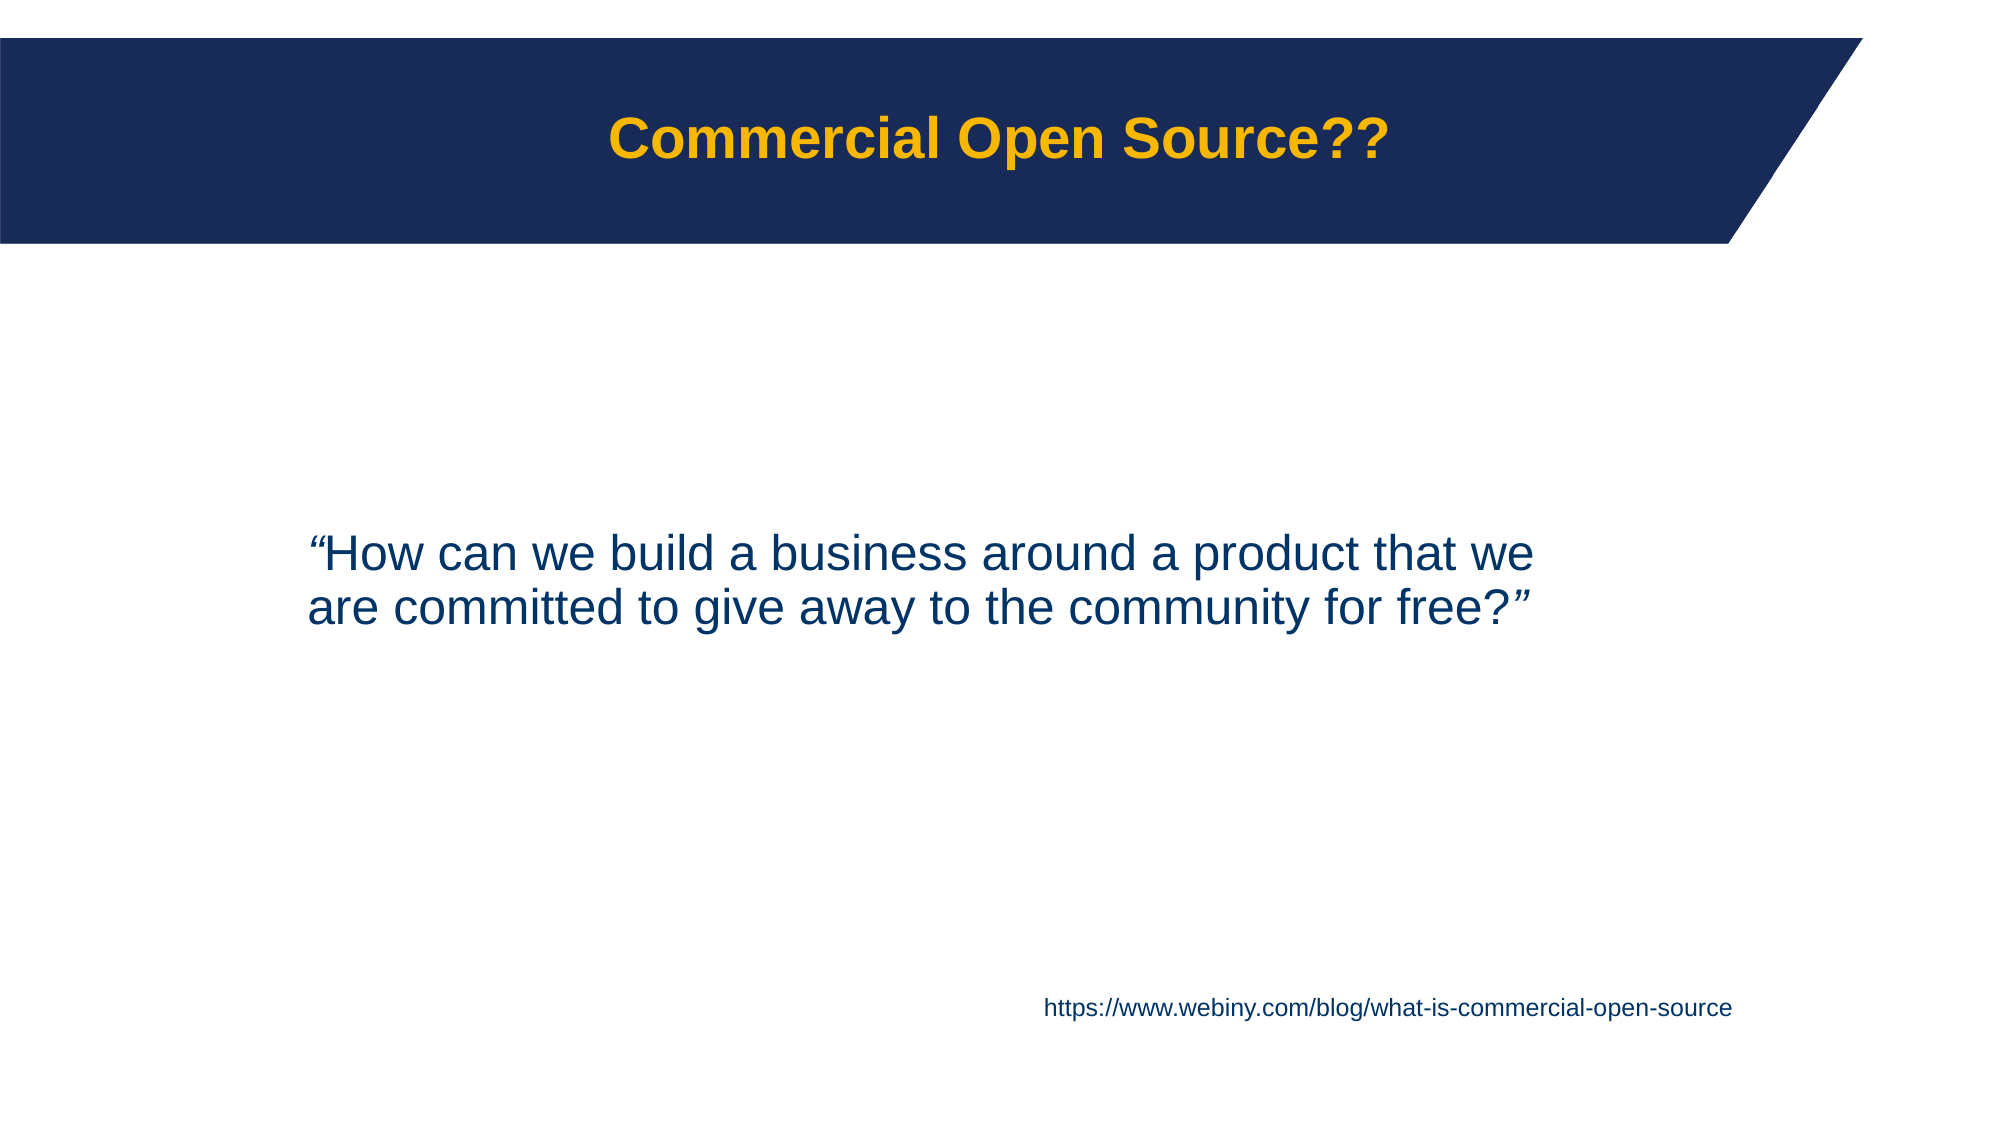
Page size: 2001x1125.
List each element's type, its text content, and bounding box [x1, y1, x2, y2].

text_box https://www.webiny.com/blog/what-is-commercial-open-source [1029, 983, 1780, 1029]
picture [0, 38, 1863, 244]
title Commercial Open Source?? [137, 59, 1863, 221]
list “How can we build a business around a product that we are committed to give away to the community for free?” [292, 325, 1629, 905]
